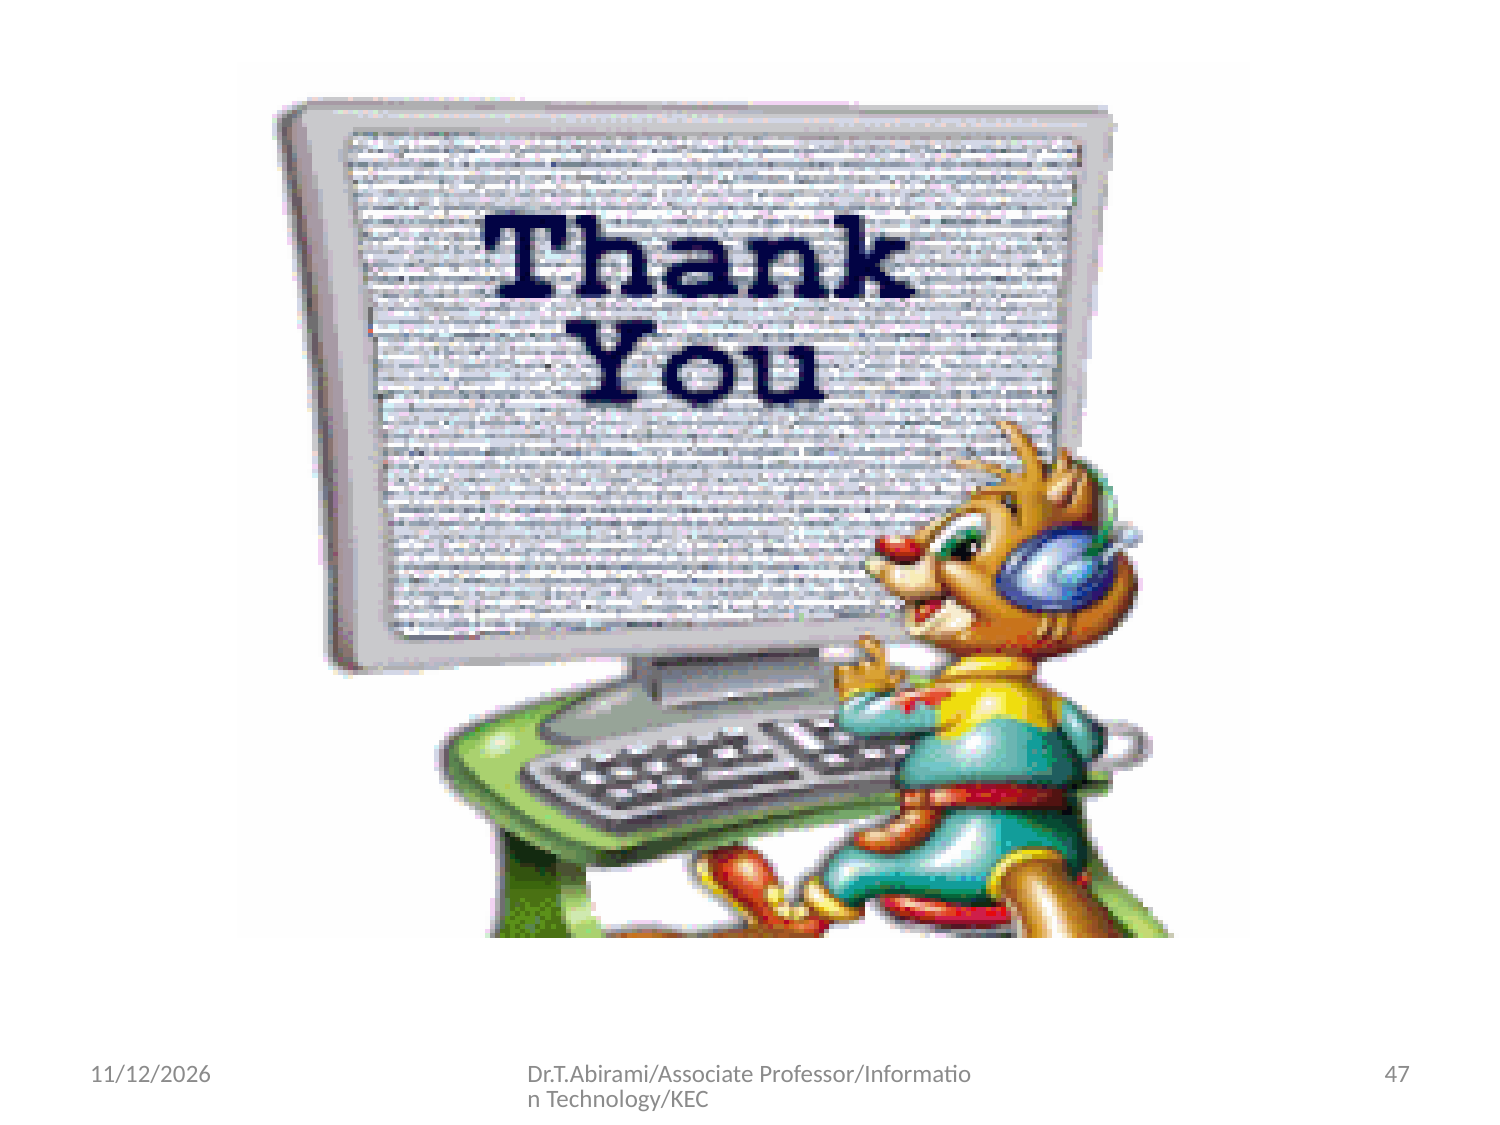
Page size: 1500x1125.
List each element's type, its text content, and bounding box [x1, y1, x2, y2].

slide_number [75, 1042, 425, 1103]
footer Dr.T.Abirami/Associate Professor/Information Technology/KEC [512, 1042, 988, 1103]
slide_number 47 [1074, 1042, 1425, 1103]
picture [237, 62, 1251, 938]
